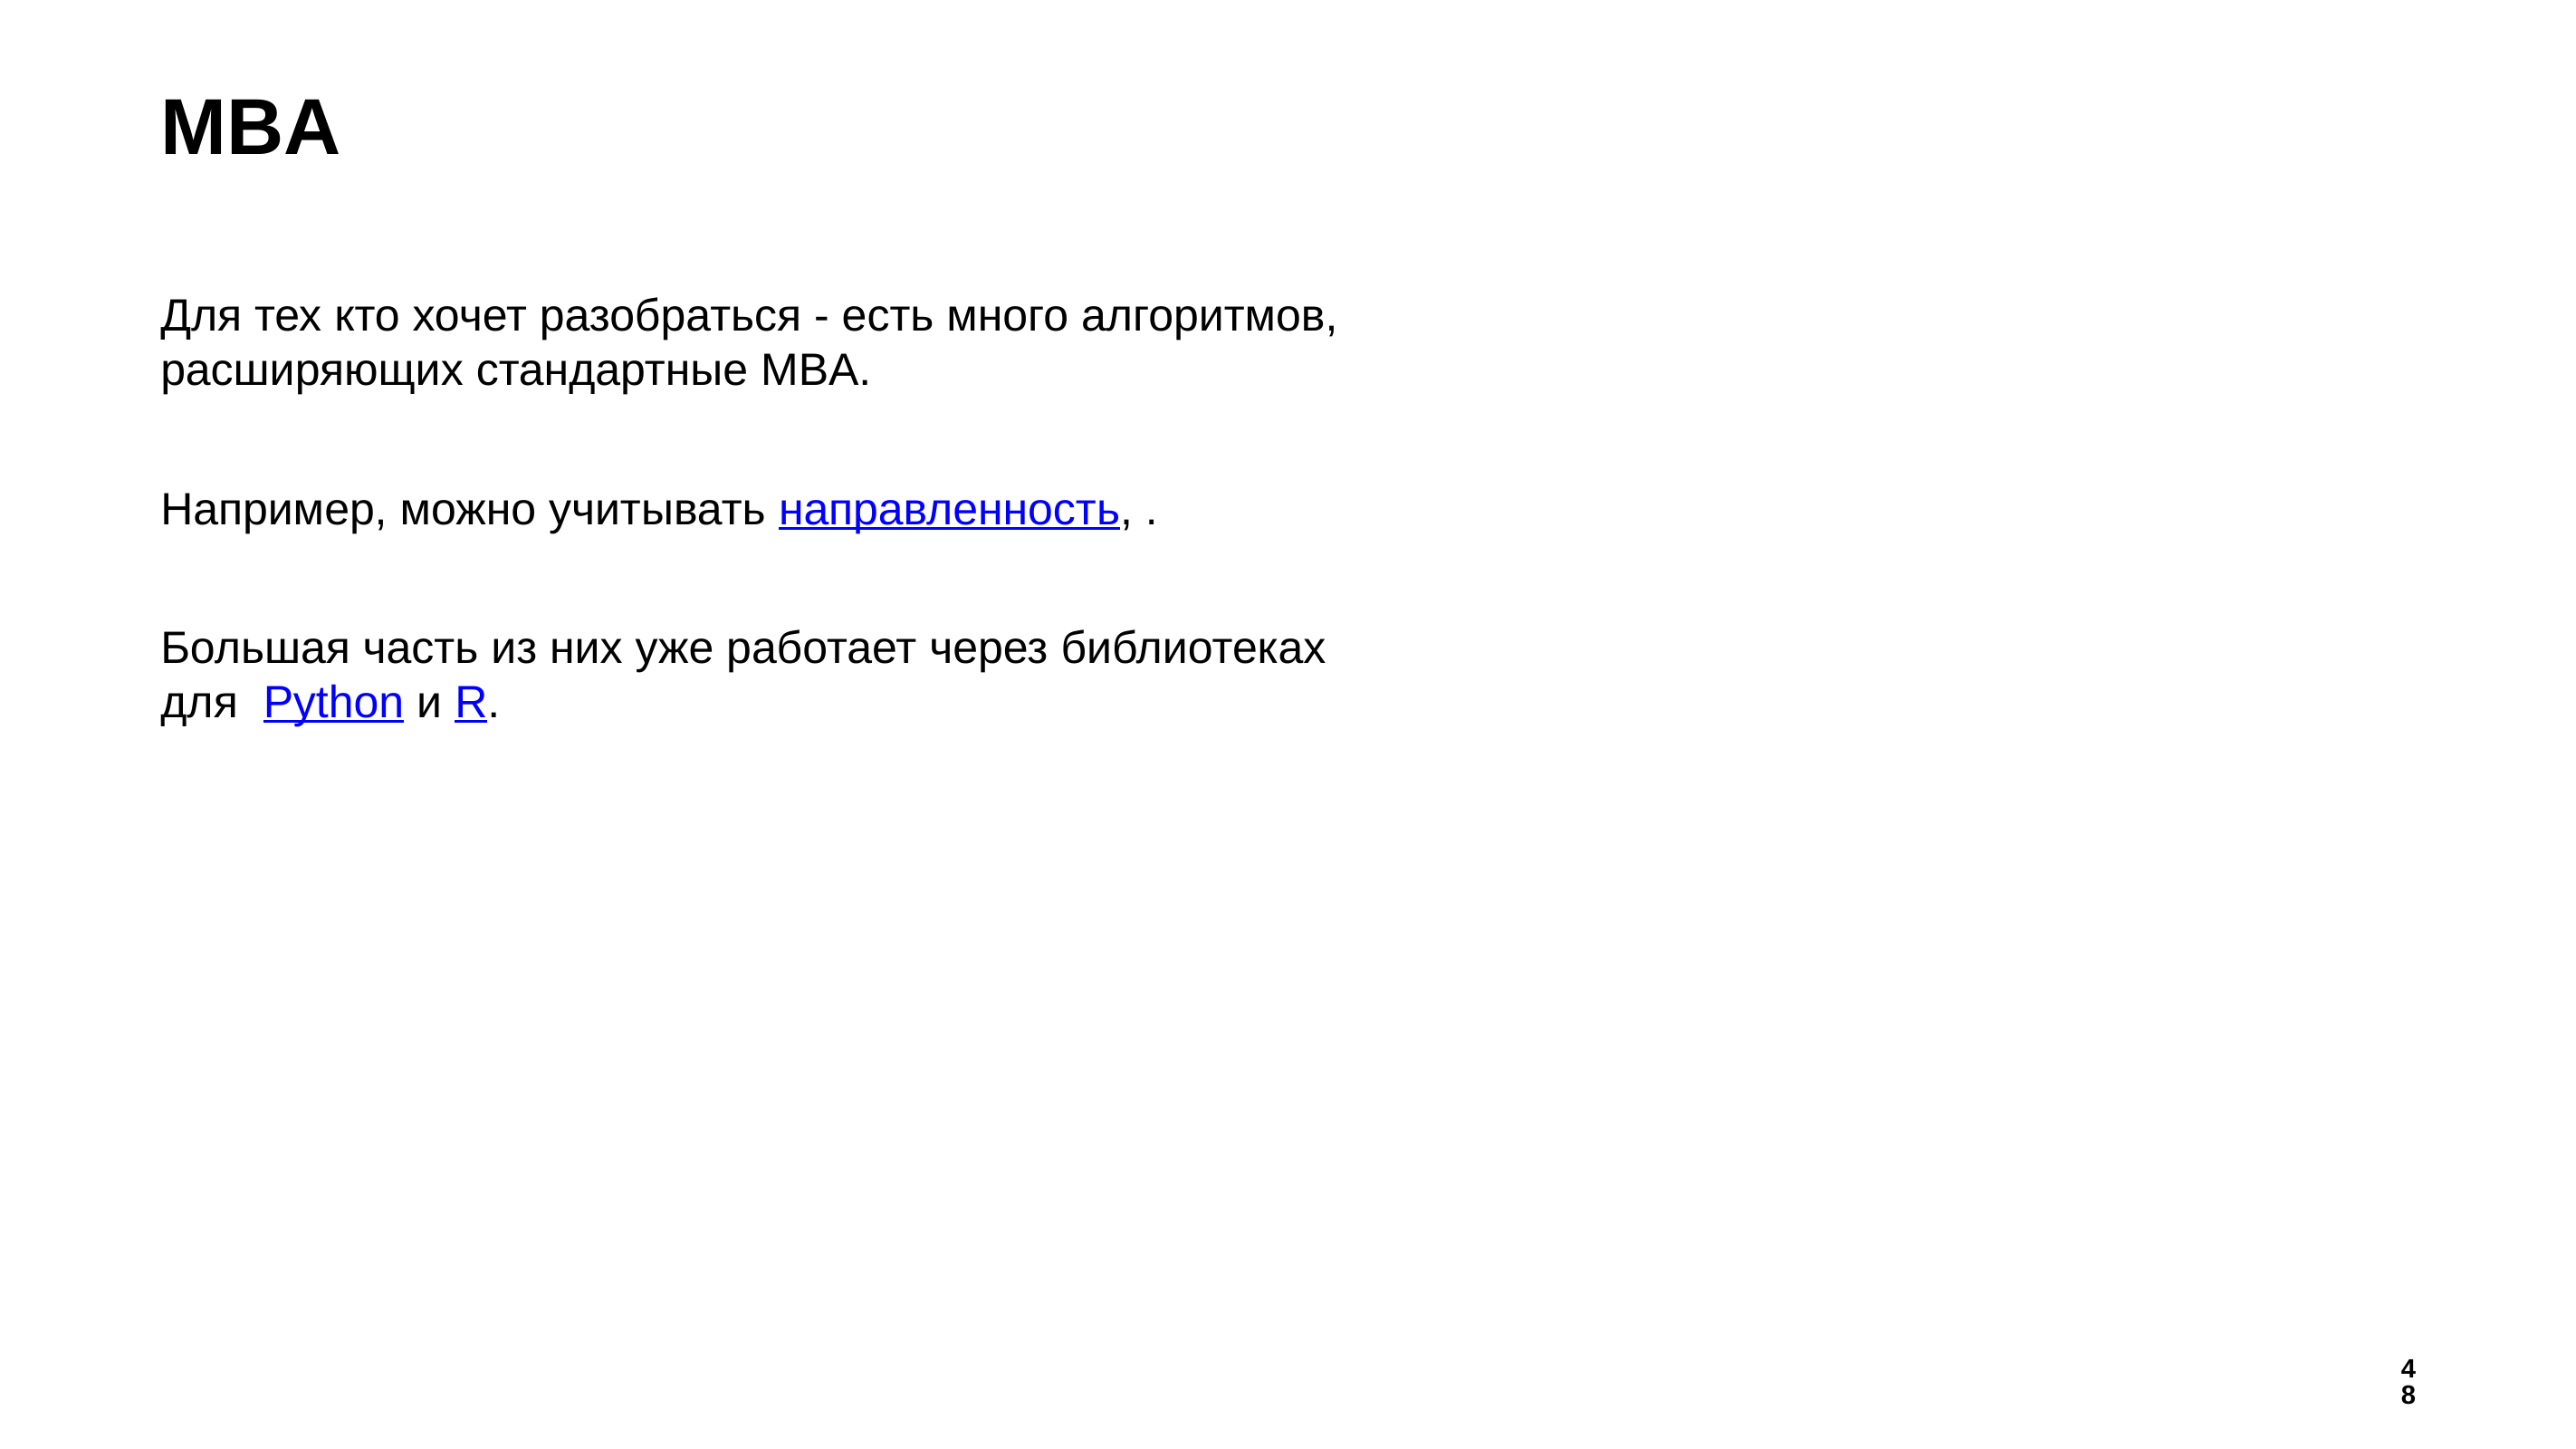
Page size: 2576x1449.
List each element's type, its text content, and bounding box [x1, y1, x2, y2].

slide_number 48 [2400, 1350, 2417, 1384]
list Для тех кто хочет разобраться - есть много алгоритмов, расширяющих стандартные MBA. Например, можно учитывать направленность, . Большая часть из них уже работает через библиотеках для Python и R. [159, 285, 1375, 1334]
title MBA [159, 85, 2416, 253]
